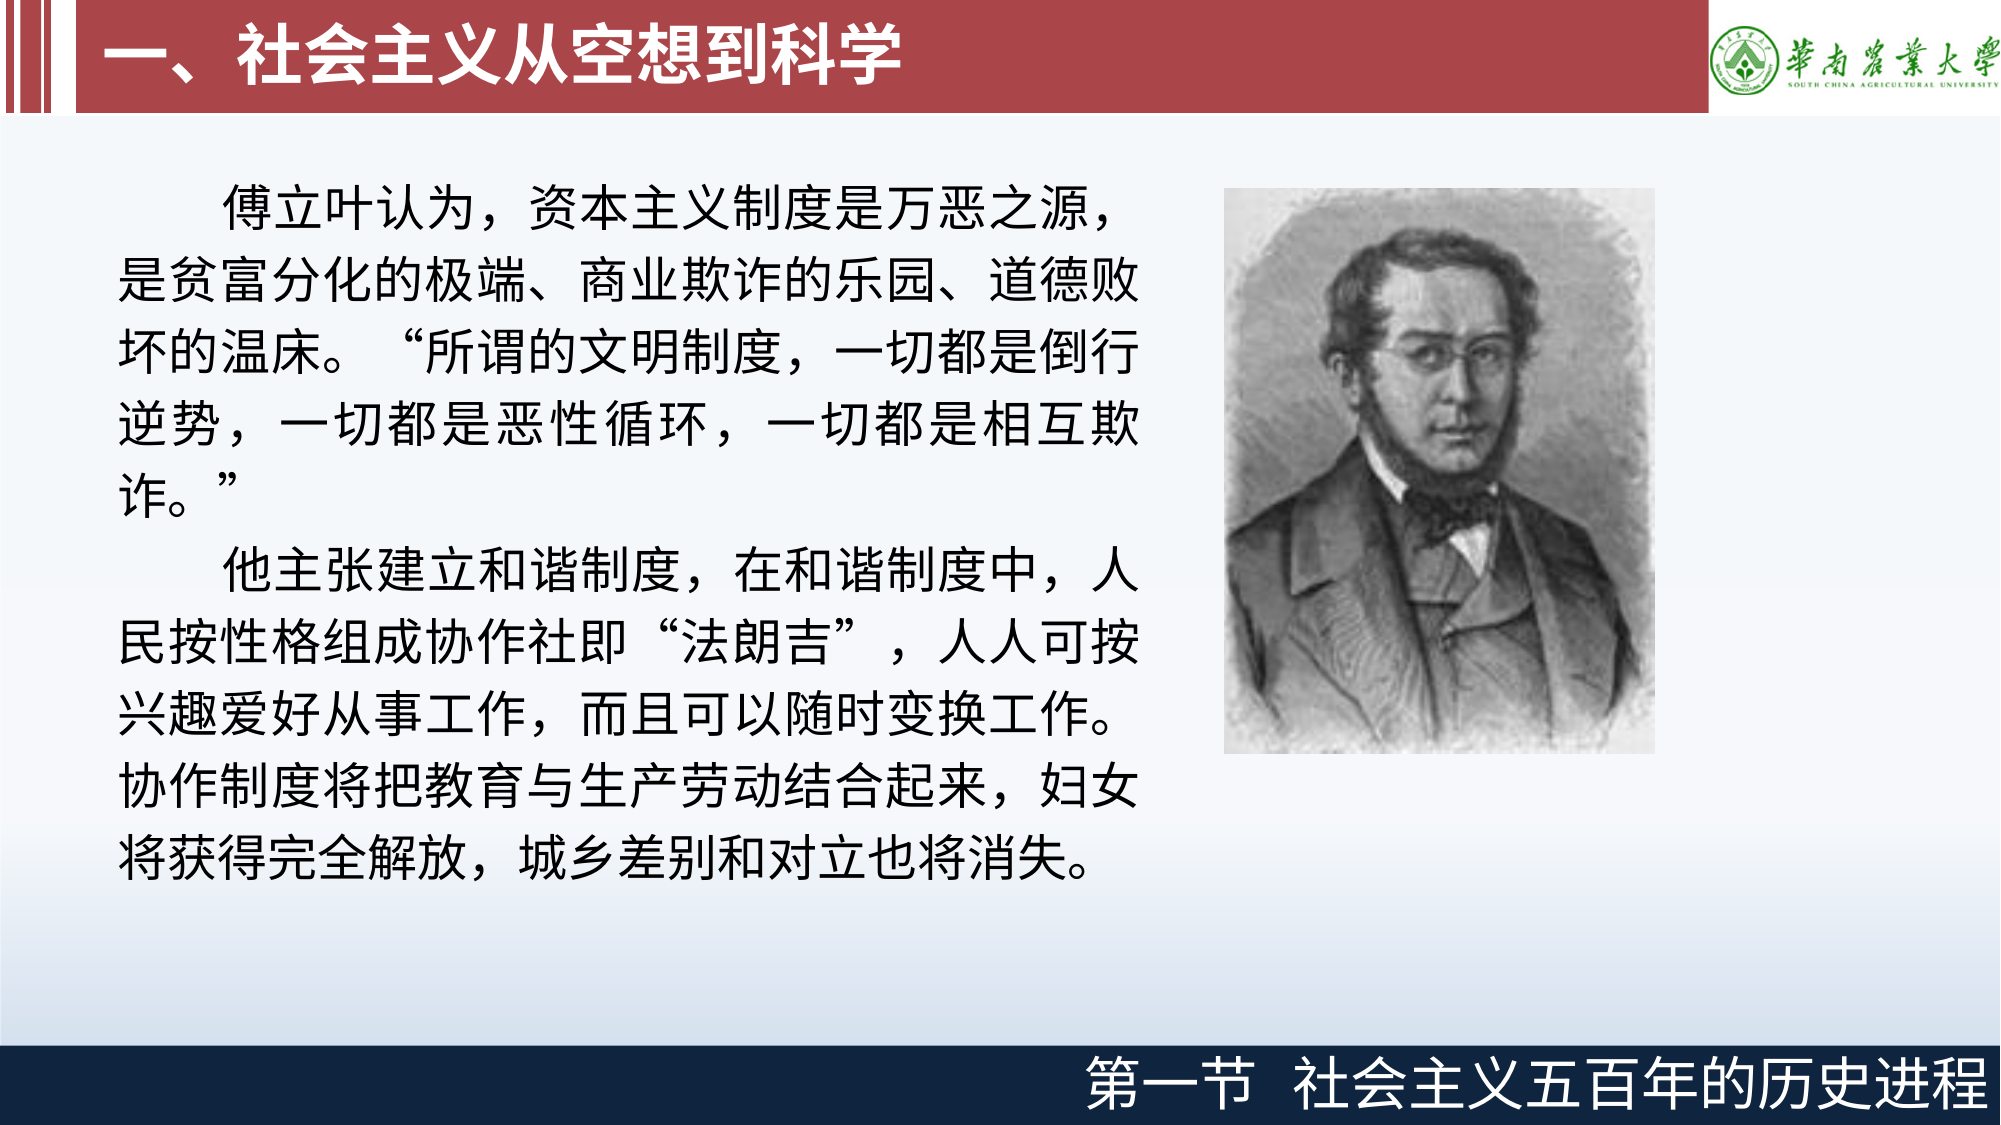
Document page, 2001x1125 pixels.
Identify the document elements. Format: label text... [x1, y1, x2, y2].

text_box 第一节 [1081, 1044, 1261, 1118]
text_box [0, 116, 2000, 1045]
picture [1710, 26, 2000, 95]
text_box [0, 1045, 2000, 1125]
picture [1224, 188, 1655, 755]
text_box 傅立叶认为，资本主义制度是万恶之源，是贫富分化的极端、商业欺诈的乐园、道德败坏的温床。“所谓的文明制度，一切都是倒行逆势，一切都是恶性循环，一切都是相互欺诈。” 他主张建立和谐制度，在和谐制度中，人民按性格组成协作社即“法朗吉”，人人可按兴趣爱好从事工作，而且可以随时变换工作。协作制度将把教育与生产劳动结合起来，妇女将获得完全解放，城乡差别和对立也将消失。 [115, 162, 1142, 959]
text_box 社会主义五百年的历史进程 [1290, 1044, 1994, 1118]
title 一、社会主义从空想到科学 [100, 10, 942, 201]
